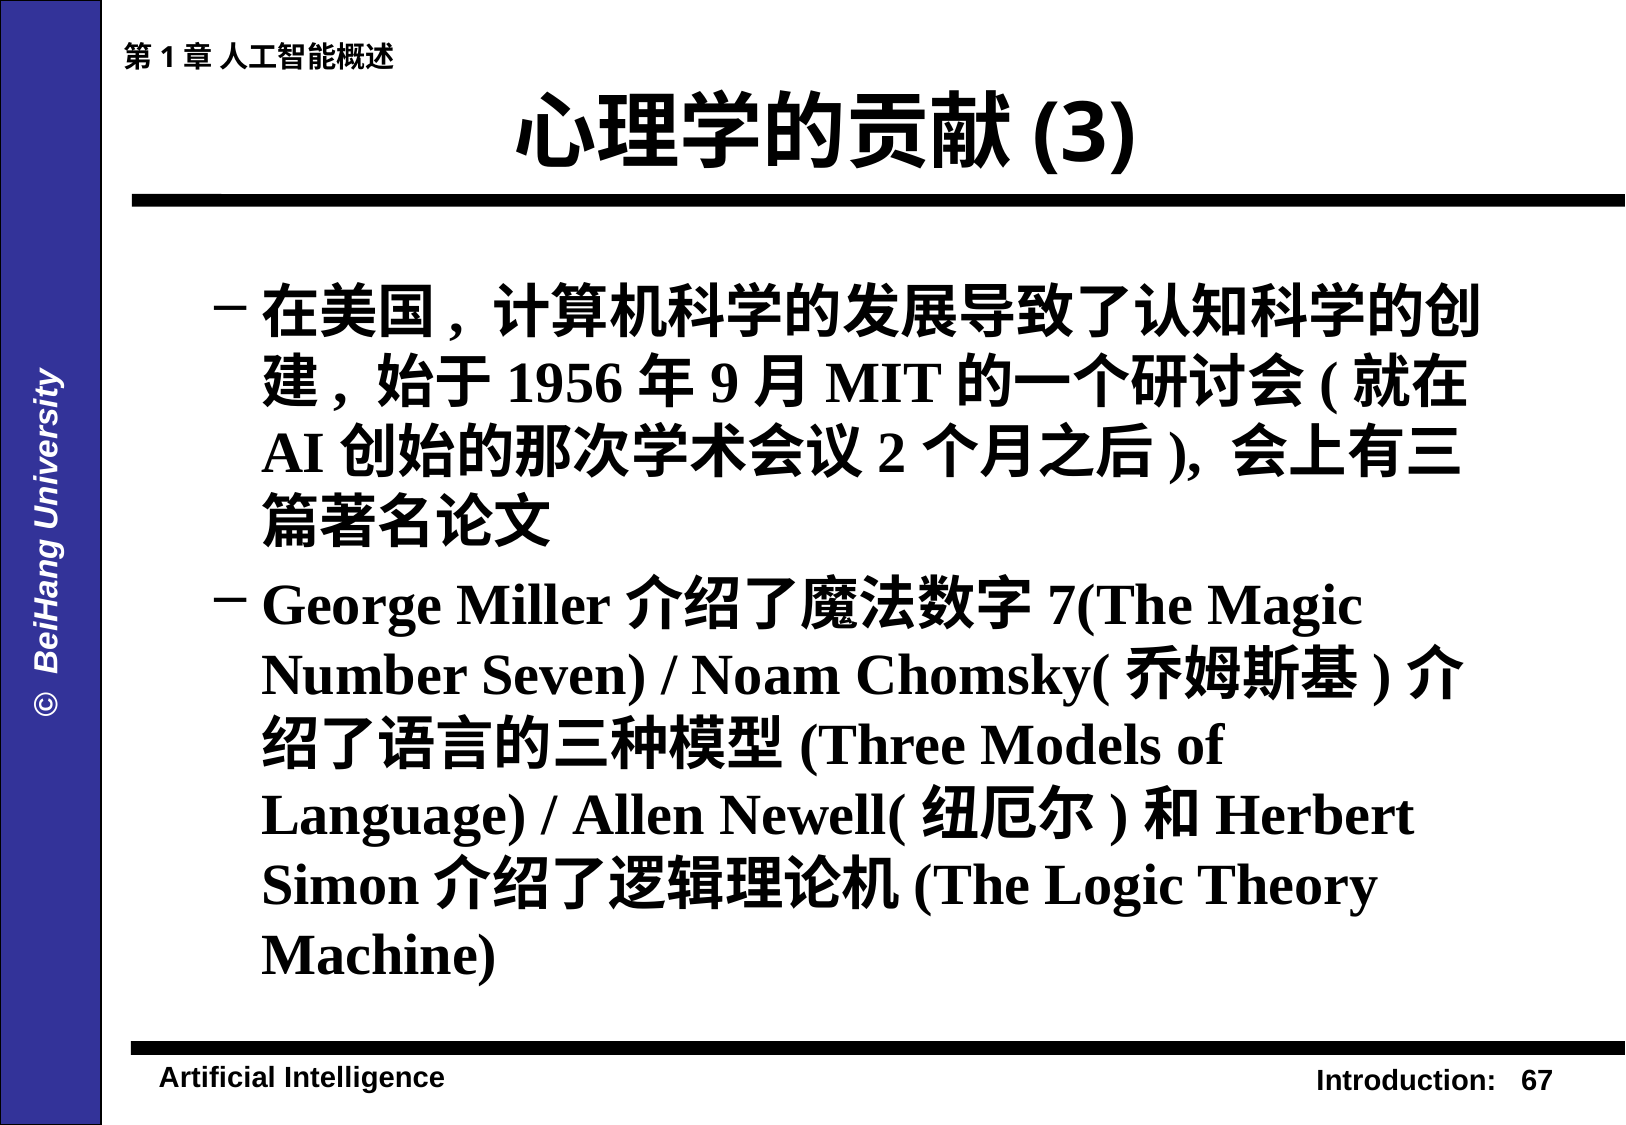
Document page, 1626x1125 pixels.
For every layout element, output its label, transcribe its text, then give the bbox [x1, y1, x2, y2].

text_box 第1章 人工智能概述 [0, 30, 519, 81]
list 在美国, 计算机科学的发展导致了认知科学的创建, 始于1956年9月MIT的一个研讨会(就在AI创始的那次学术会议2个月之后), 会上有三篇著名论文 George Miller介绍了魔法数字7(The Magic Number Seven) / Noam Chomsky(乔姆斯基)介绍了语言的三种模型(Three Models of Language) / Allen Newell(纽厄尔)和Herbert Simon介绍了逻辑理论机(The Logic Theory Machine) [124, 267, 1506, 1002]
title 心理学的贡献(3) [134, 57, 1516, 199]
